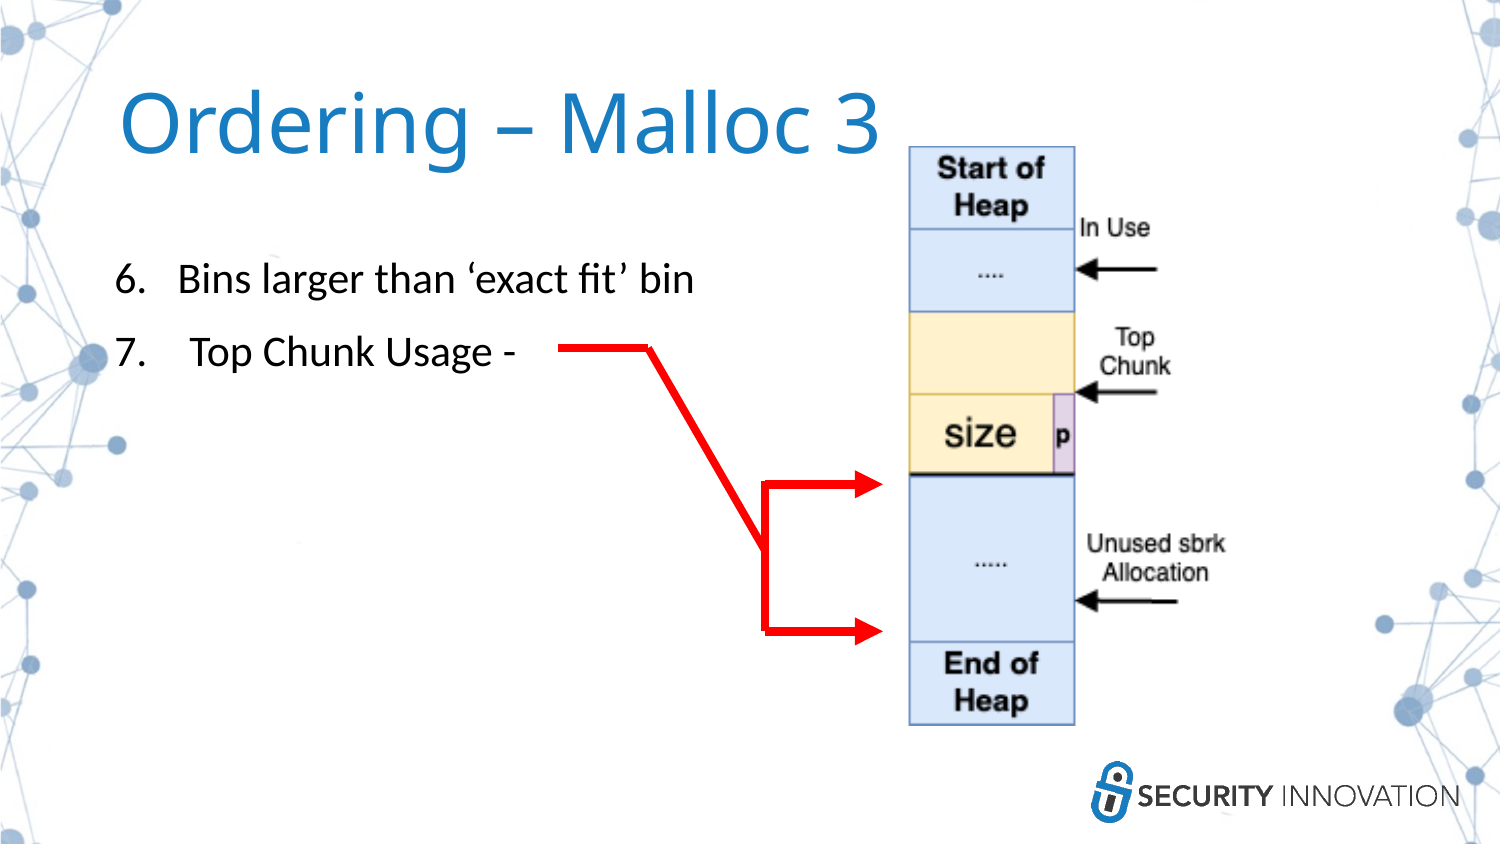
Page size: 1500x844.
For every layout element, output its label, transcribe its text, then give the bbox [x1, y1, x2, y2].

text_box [648, 348, 765, 551]
picture [1, 1, 333, 844]
title Ordering – Malloc 3 [103, 44, 1397, 208]
picture [905, 1, 1500, 844]
text_box Bins larger than ‘exact fit’ bin Top Chunk Usage - [103, 243, 793, 756]
